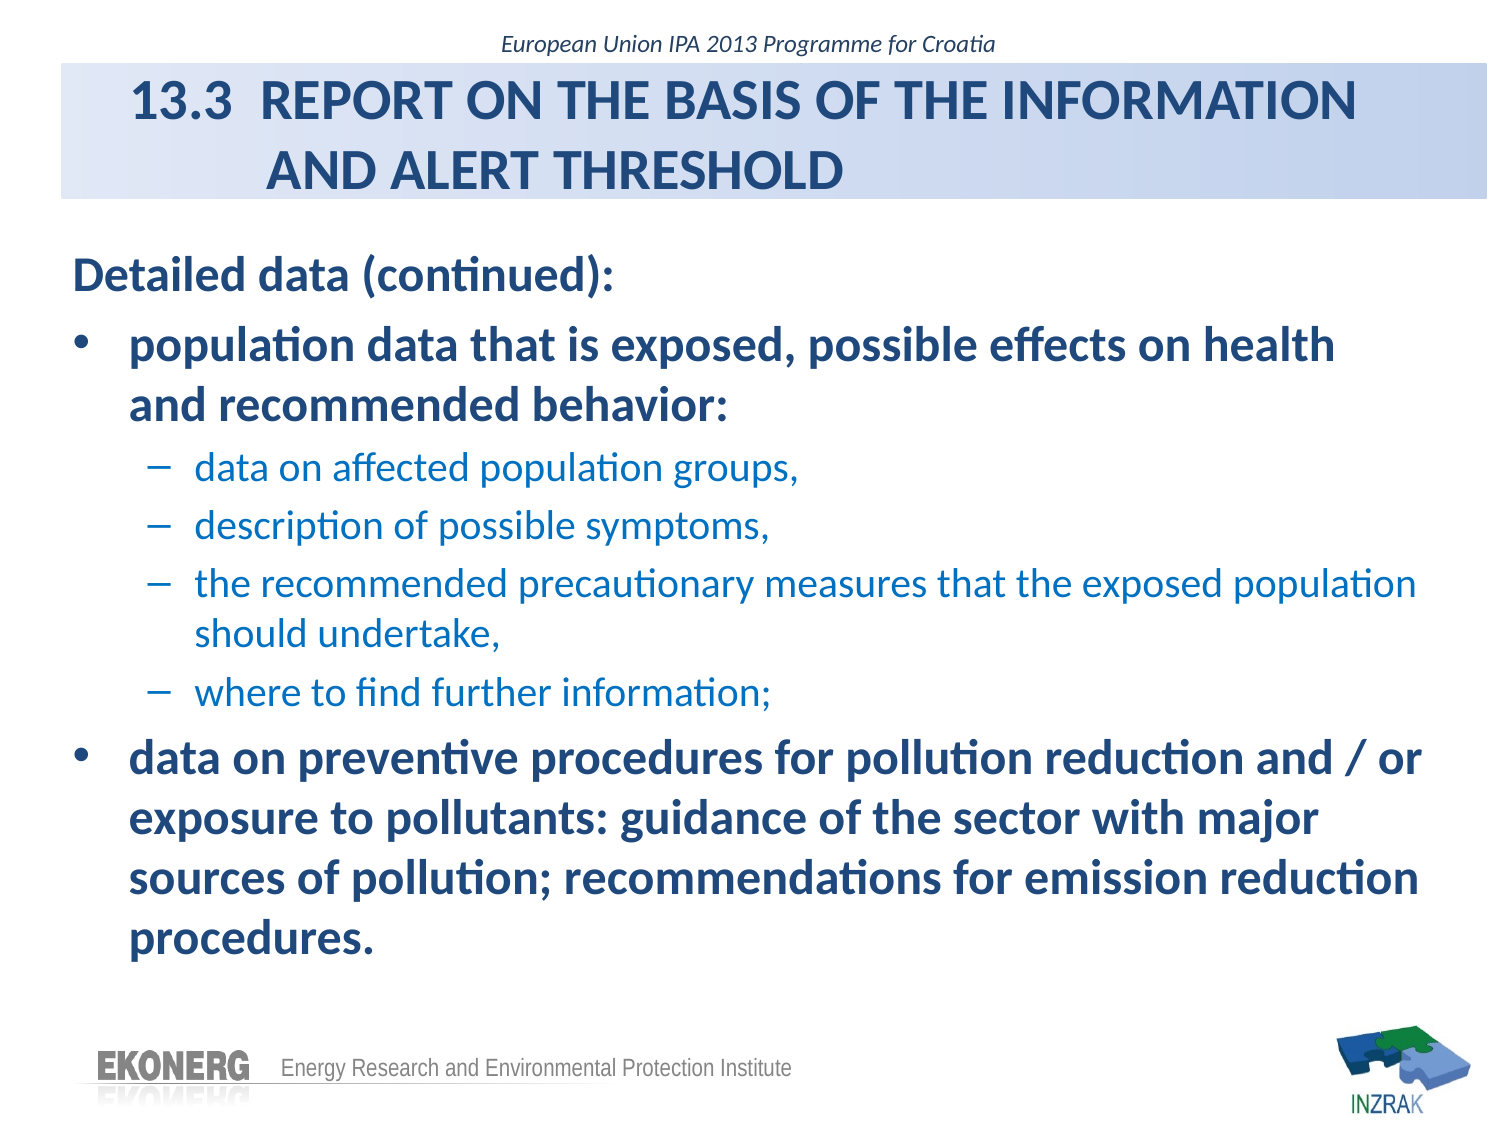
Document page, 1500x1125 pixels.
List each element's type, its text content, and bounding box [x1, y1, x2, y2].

text_box [60, 1041, 813, 1117]
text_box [72, 1043, 812, 1112]
title 13.3 REPORT ON THE BASIS OF THE INFORMATION AND ALERT THRESHOLD [61, 71, 1487, 199]
text_box Detailed data (continued): population data that is exposed, possible effects on health and recommended behavior: data on affected population groups, description of possible symptoms, the recommended precautionary measures that the exposed population should undertake, where to find further information; data on preventive procedures for pollution reduction and / or exposure to pollutants: guidance of the sector with major sources of pollution; recommendations for emission reduction procedures. [57, 233, 1441, 1004]
text_box European Union IPA 2013 Programme for Croatia [0, 23, 1498, 71]
picture [1336, 1025, 1472, 1122]
